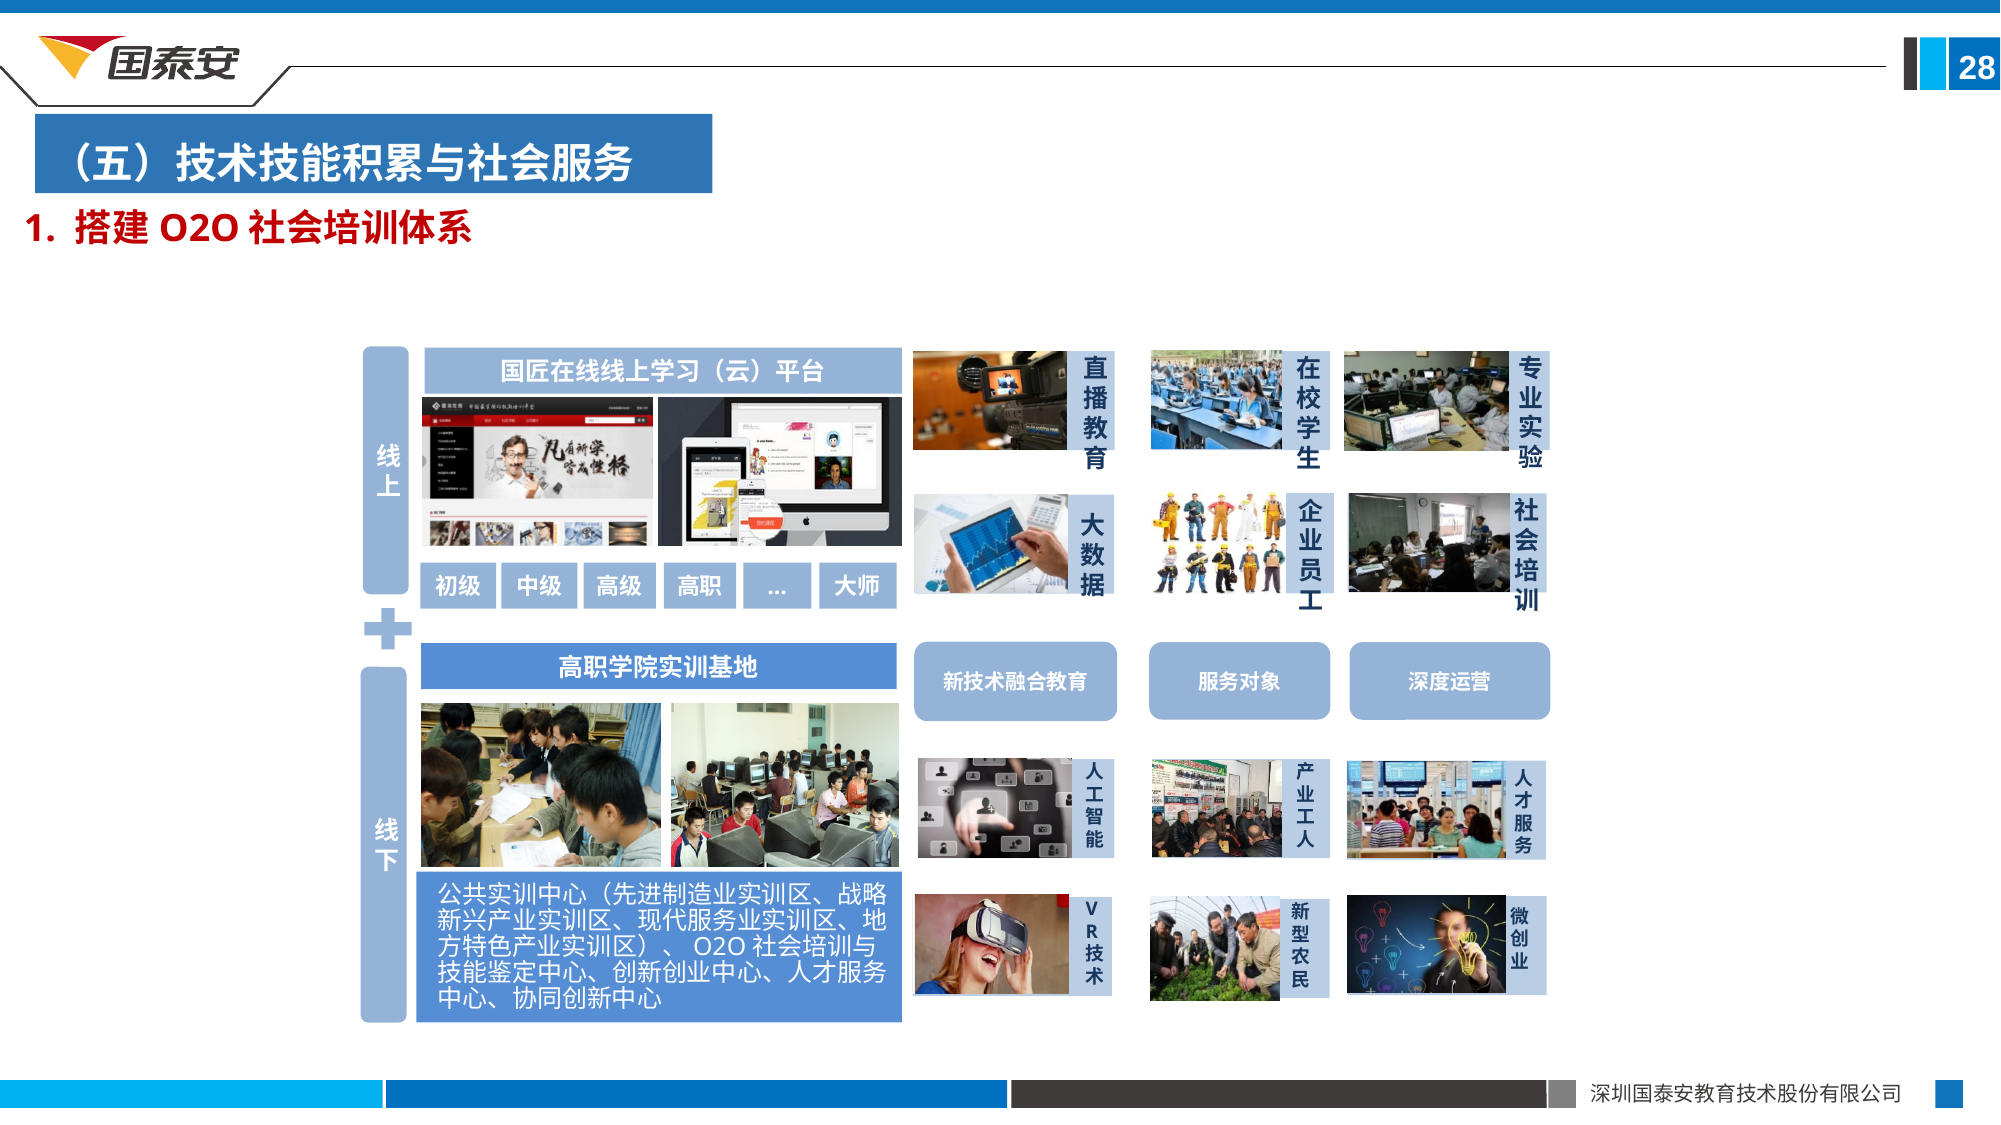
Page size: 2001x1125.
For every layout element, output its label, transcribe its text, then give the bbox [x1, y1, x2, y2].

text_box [0, 66, 290, 106]
text_box （四）院校内部治理水平提升 [30, 113, 34, 194]
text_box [34, 113, 713, 213]
text_box 1. 搭建O2O社会培训体系 [9, 196, 489, 257]
text_box 282 [1944, 38, 2000, 134]
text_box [355, 344, 1551, 1023]
